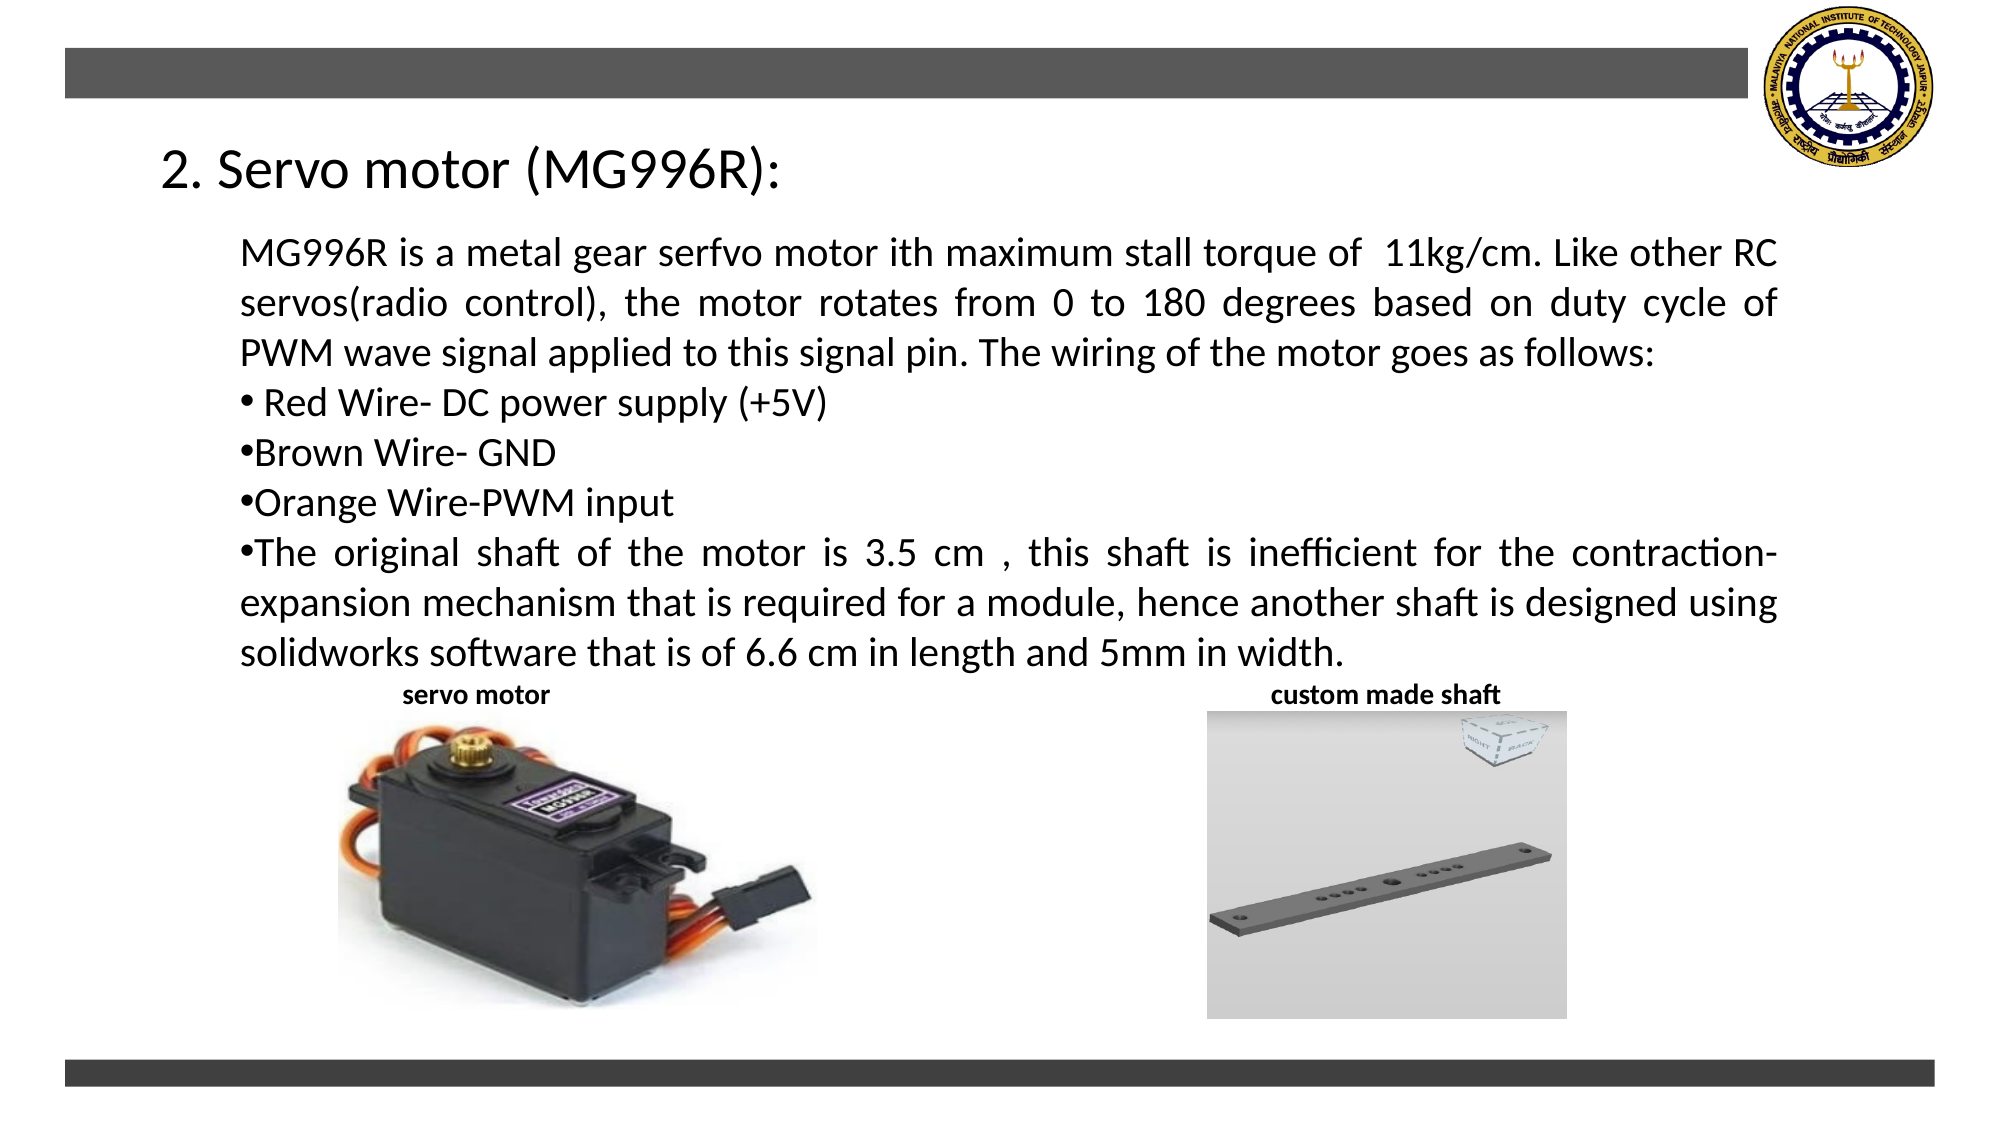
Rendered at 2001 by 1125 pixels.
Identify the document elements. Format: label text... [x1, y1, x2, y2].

text_box 2. Servo motor (MG996R): [145, 122, 1849, 208]
text_box MG996R is a metal gear serfvo motor ith maximum stall torque of 11kg/cm. Like other RC servos(radio control), the motor rotates from 0 to 180 degrees based on duty cycle of PWM wave signal applied to this signal pin. The wiring of the motor goes as follows: Red Wire- DC power supply (+5V) Brown Wire- GND Orange Wire-PWM input The original shaft of the motor is 3.5 cm , this shaft is inefficient for the contraction- expansion mechanism that is required for a module, hence another shaft is designed using solidworks software that is of 6.6 cm in length and 5mm in width. servo motor custom made shaft [224, 217, 1794, 718]
text_box [65, 47, 1748, 99]
picture [1207, 711, 1567, 1019]
picture [338, 705, 819, 1010]
picture [1762, 3, 1935, 169]
text_box [65, 1059, 1935, 1087]
